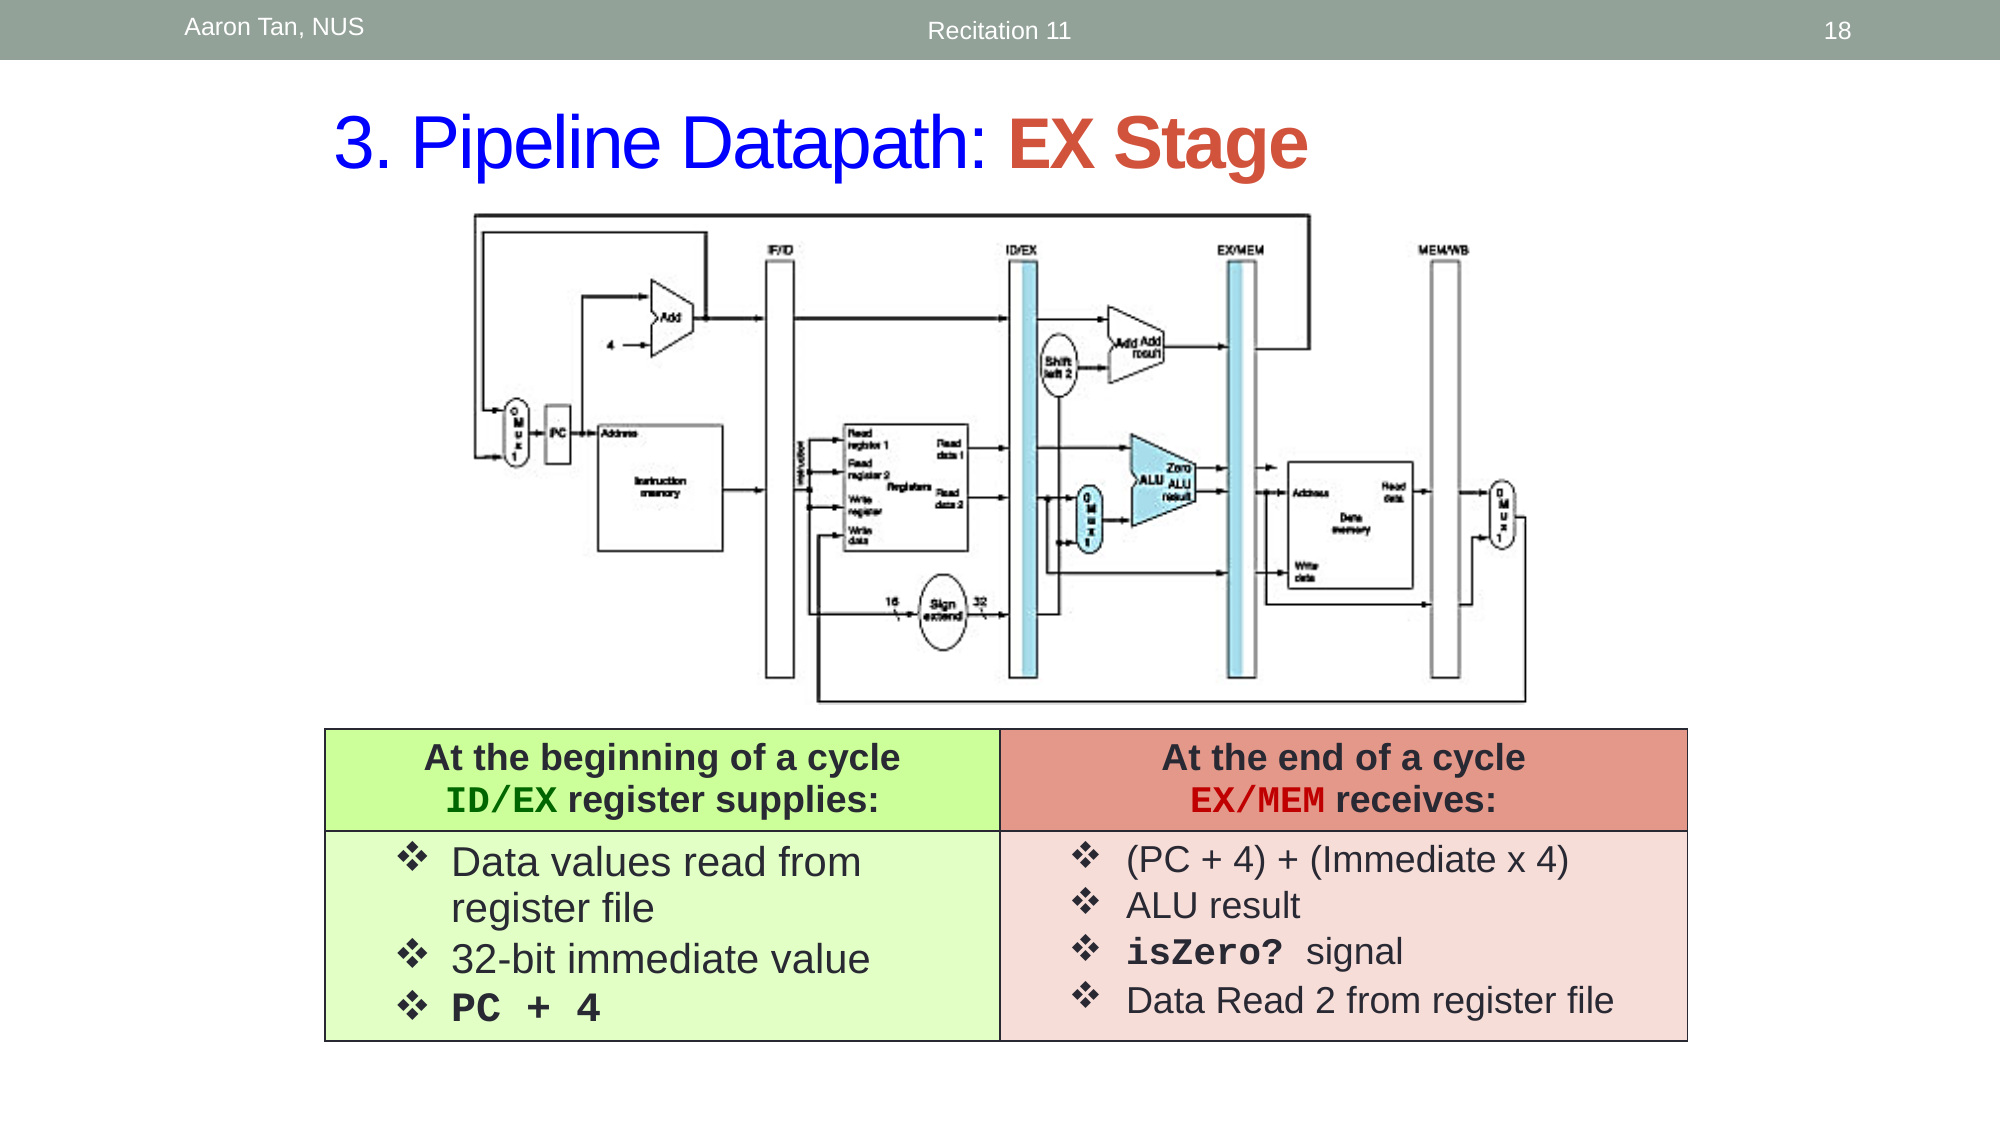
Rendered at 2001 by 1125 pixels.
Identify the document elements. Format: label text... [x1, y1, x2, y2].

table_header At the end of a cycle EX/MEM receives: [1001, 730, 1687, 830]
table_cell (PC + 4) + (Immediate x 4) ALU result isZero? signal Data Read 2 from register file [1001, 832, 1687, 1040]
picture [473, 191, 1527, 705]
table_cell Data values read from register file 32-bit immediate value PC + 4 [326, 832, 999, 1040]
slide_number Aaron Tan, NUS [169, 3, 645, 57]
table_header At the beginning of a cycle ID/EX register supplies: [326, 730, 999, 830]
footer Recitation 11 [645, 3, 1547, 57]
title 3. Pipeline Datapath: EX Stage [318, 86, 1700, 192]
slide_number 18 [1725, 3, 1867, 57]
